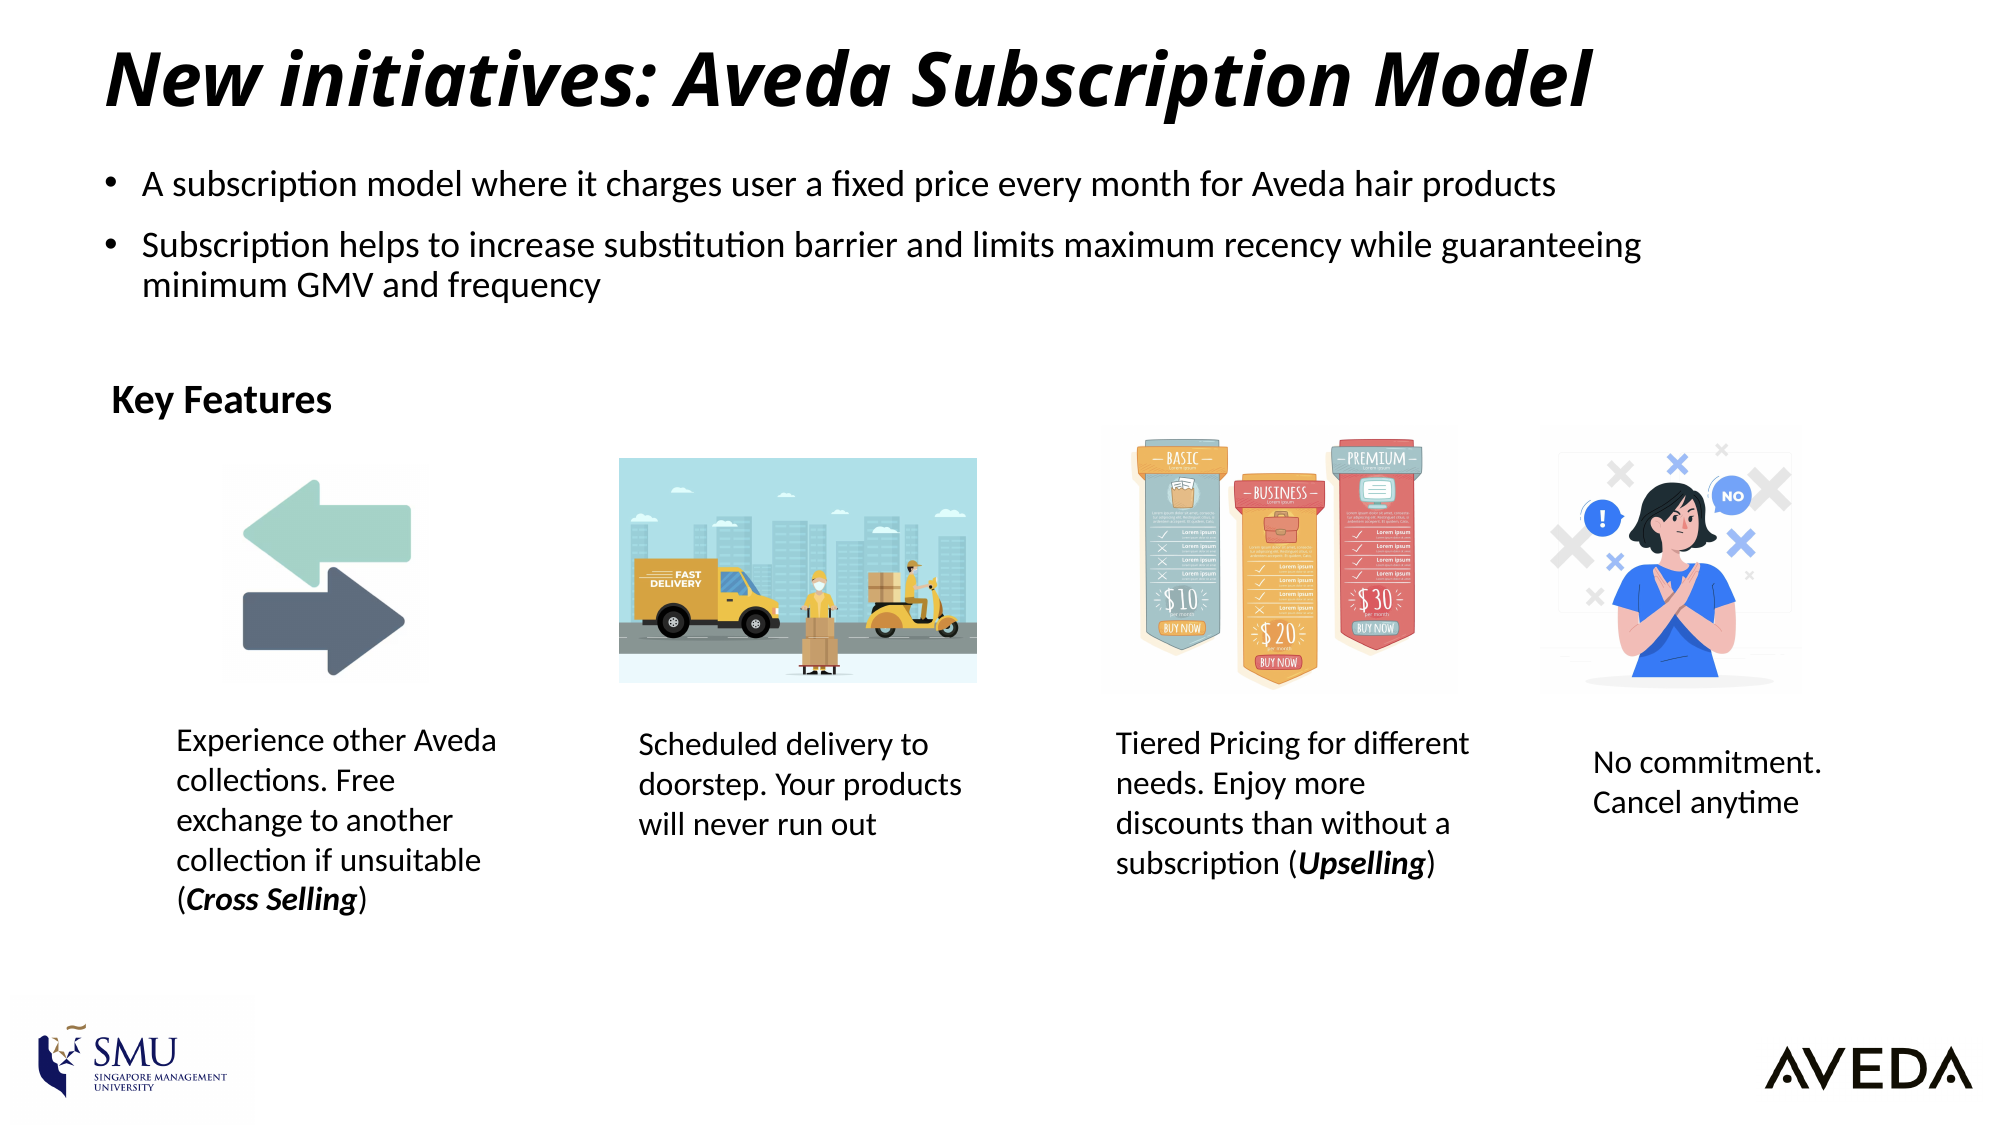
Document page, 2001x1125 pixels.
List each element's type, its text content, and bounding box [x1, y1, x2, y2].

picture [619, 458, 977, 684]
title New initiatives: Aveda Subscription Model [89, 38, 1815, 127]
picture [1101, 425, 1458, 694]
picture [1756, 1037, 1983, 1102]
text_box Experience other Aveda collections. Free exchange to another collection if unsuitable (Cross Selling) [161, 710, 535, 925]
list A subscription model where it charges user a fixed price every month for Aveda hair products Subscription helps to increase substitution barrier and limits maximum recency while guaranteeing minimum GMV and frequency [89, 156, 1802, 288]
picture [10, 995, 255, 1125]
text_box Scheduled delivery to doorstep. Your products will never run out [623, 714, 1012, 850]
picture [222, 464, 429, 683]
picture [1540, 425, 1802, 694]
text_box No commitment. Cancel anytime [1578, 732, 1840, 828]
text_box Tiered Pricing for different needs. Enjoy more discounts than without a subscription (Upselling) [1101, 713, 1489, 889]
text_box Key Features [0, 364, 445, 430]
